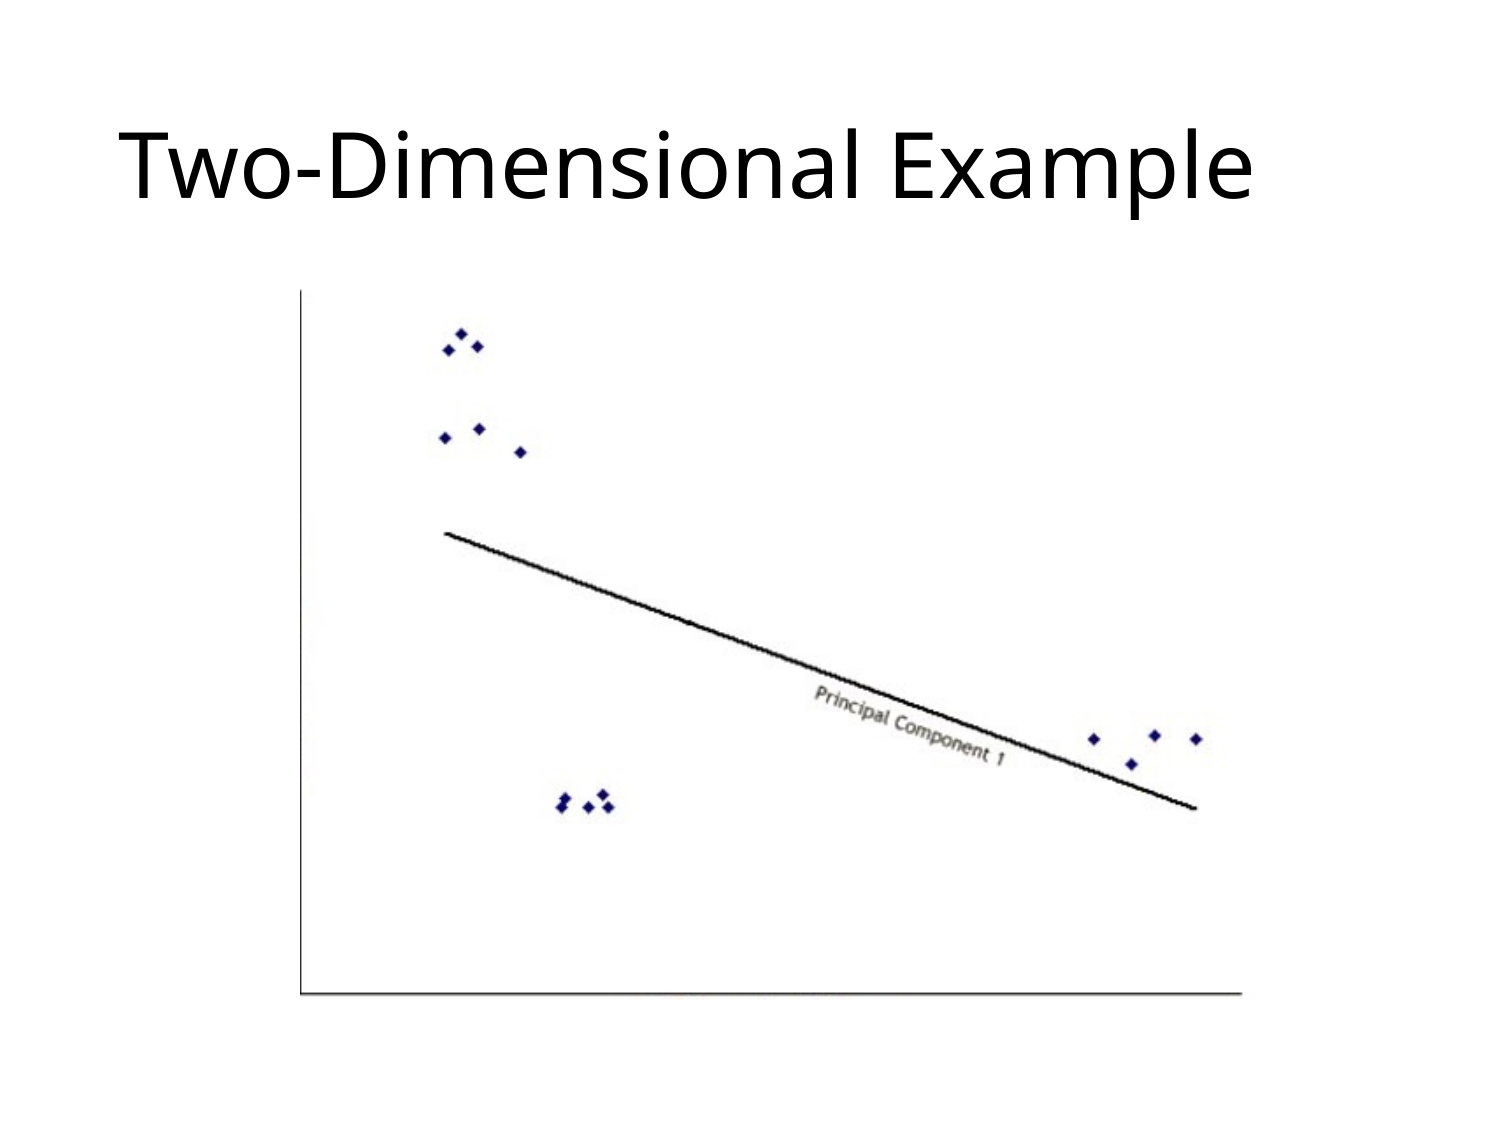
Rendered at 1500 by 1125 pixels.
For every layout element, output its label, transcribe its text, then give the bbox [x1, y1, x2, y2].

title Two-Dimensional Example [103, 59, 1397, 278]
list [299, 262, 1269, 1000]
